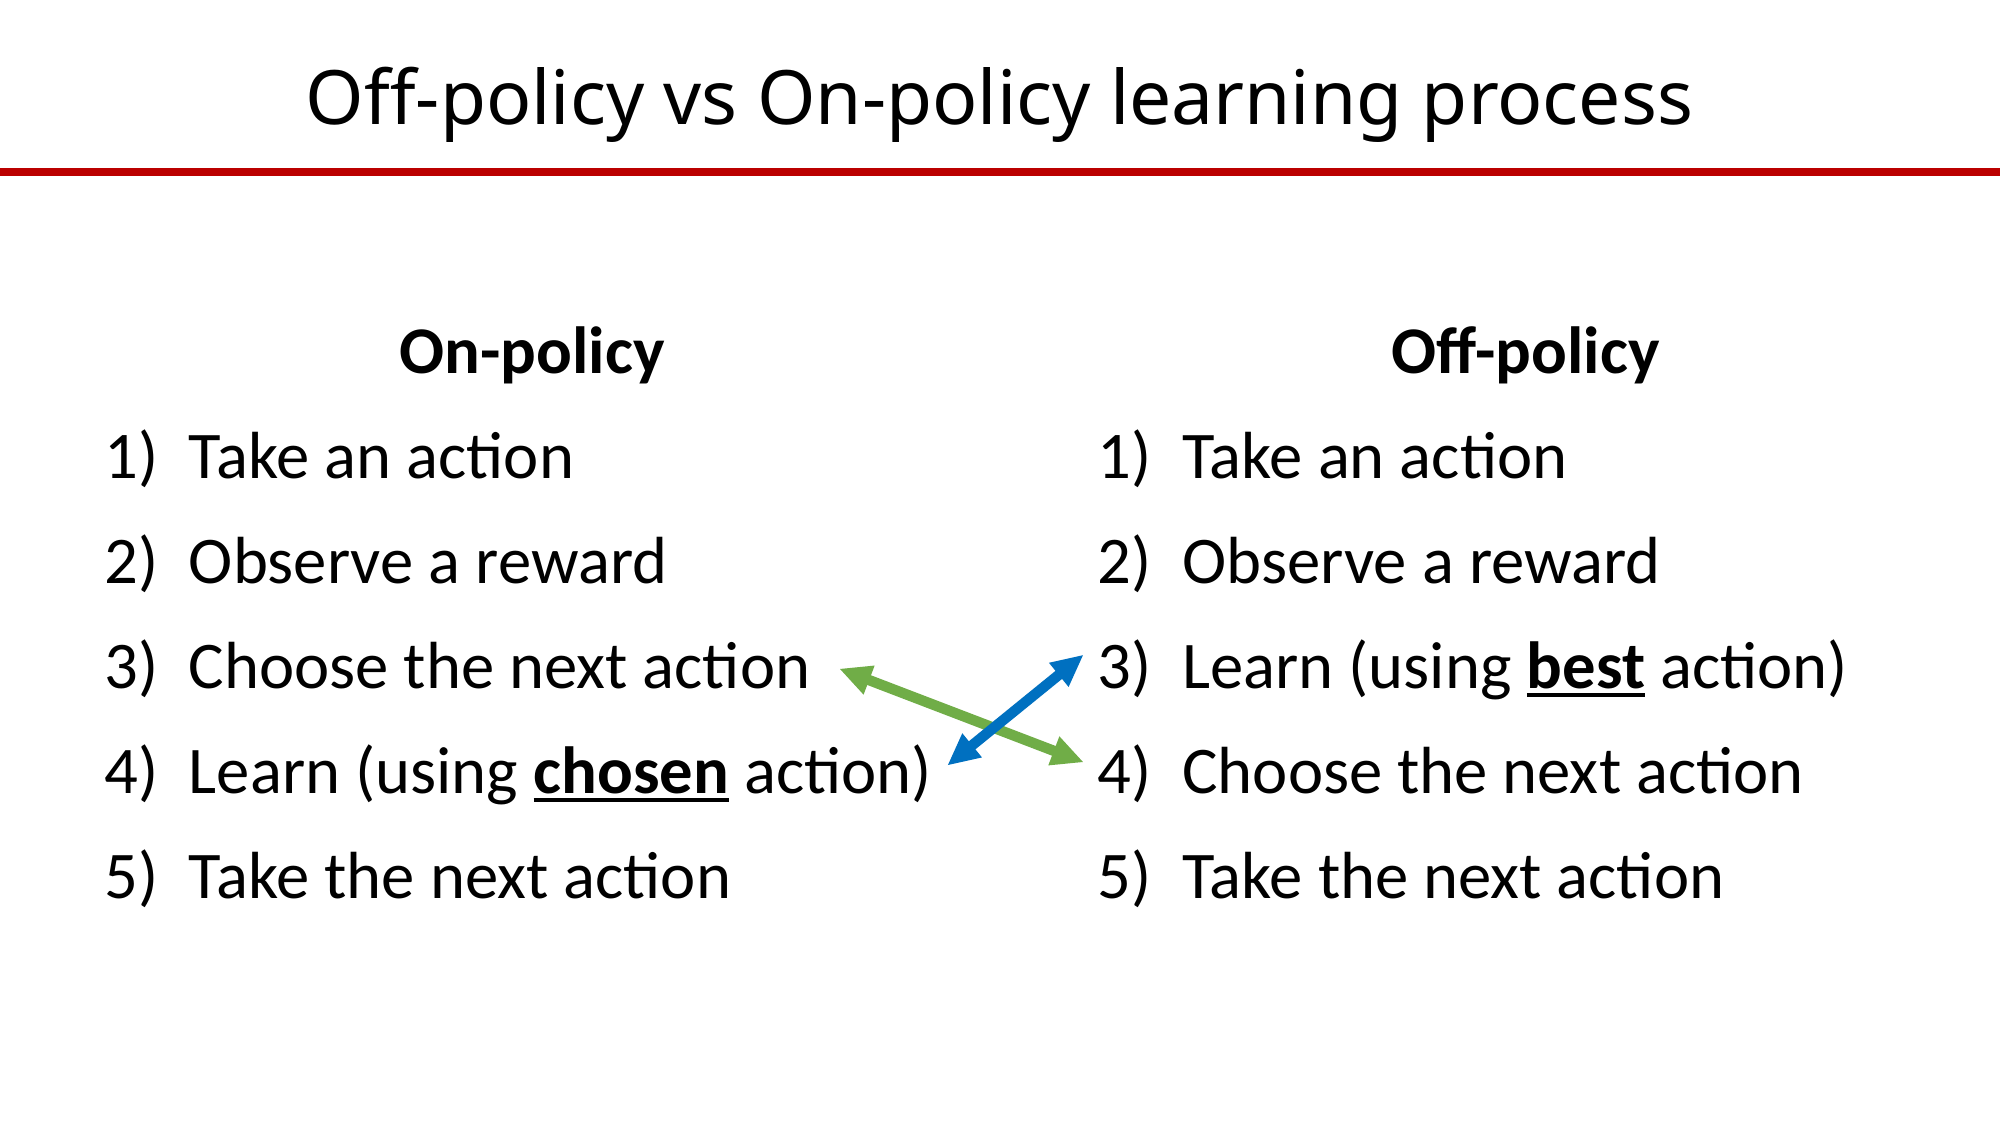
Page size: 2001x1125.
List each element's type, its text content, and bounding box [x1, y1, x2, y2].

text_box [839, 668, 947, 762]
title Off-policy vs On-policy learning process [137, 50, 1863, 150]
text_box Off-policy Take an action Observe a reward Learn (using best action) Choose the next action Take the next action [1082, 299, 1969, 945]
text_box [947, 655, 1083, 765]
list On-policy Take an action Observe a reward Choose the next action Learn (using chosen action) Take the next action [89, 299, 975, 1011]
